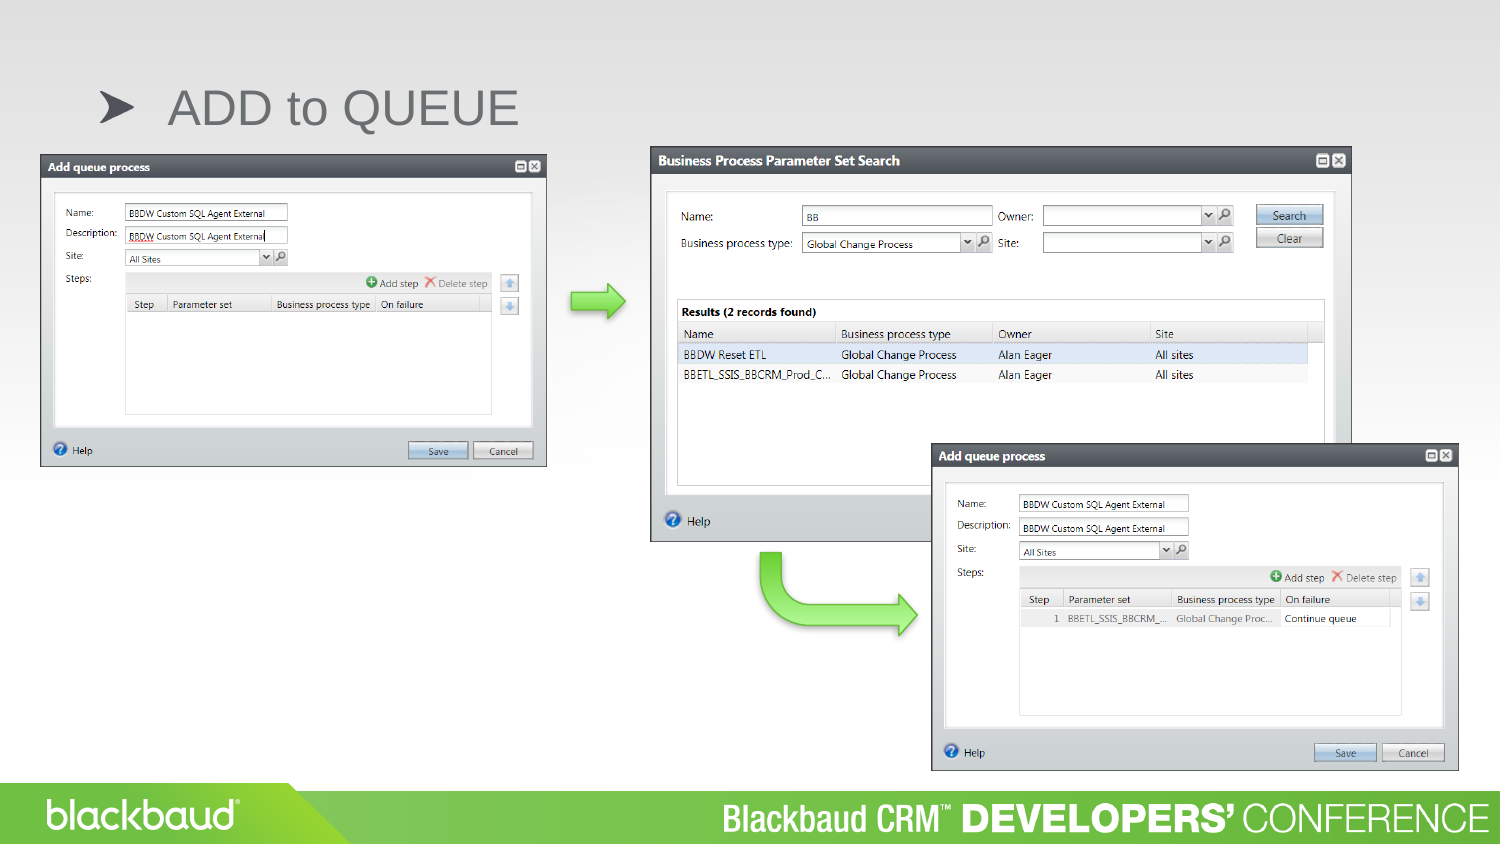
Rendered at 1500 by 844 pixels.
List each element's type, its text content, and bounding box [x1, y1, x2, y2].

title ADD to QUEUE [167, 61, 1400, 136]
text_box [759, 551, 918, 637]
text_box [570, 282, 626, 320]
picture [0, 0, 1500, 844]
